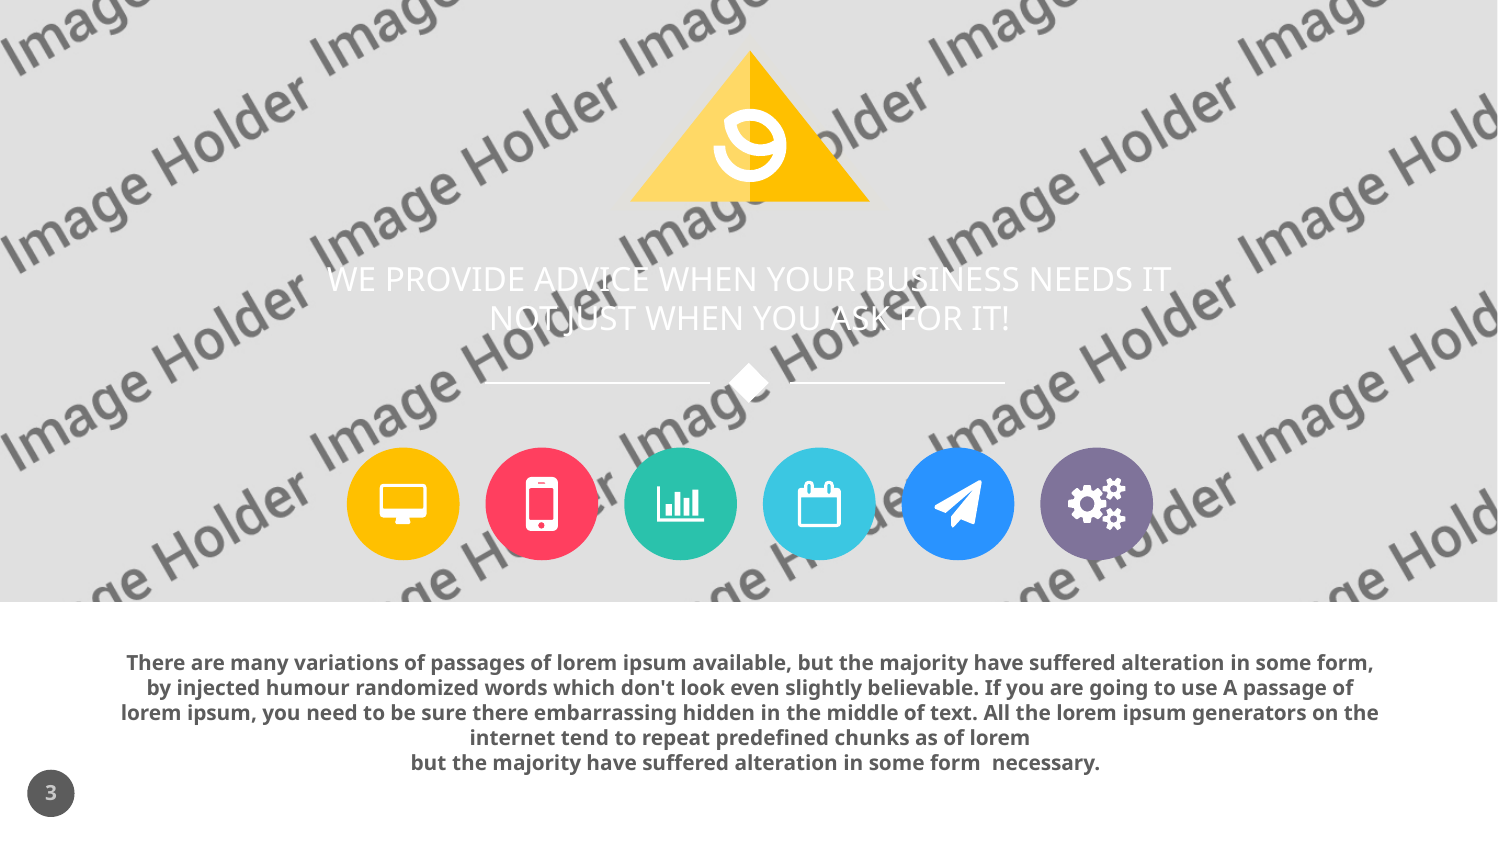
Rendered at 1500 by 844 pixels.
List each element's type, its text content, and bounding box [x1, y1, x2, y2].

picture [0, 0, 1498, 602]
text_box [609, 33, 891, 211]
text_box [624, 447, 738, 561]
text_box There are many variations of passages of lorem ipsum available, but the majority have suffered alteration in some form, by injected humour randomized words which don't look even slightly believable. If you are going to use A passage of lorem ipsum, you need to be sure there embarrassing hidden in the middle of text. All the lorem ipsum generators on the internet tend to repeat predefined chunks as of lorem but the majority have suffered alteration in some form necessary. [113, 649, 1387, 775]
slide_number 3 [13, 770, 89, 816]
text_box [346, 447, 460, 561]
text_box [485, 447, 599, 561]
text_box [762, 447, 876, 561]
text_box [1040, 447, 1154, 561]
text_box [901, 447, 1015, 561]
